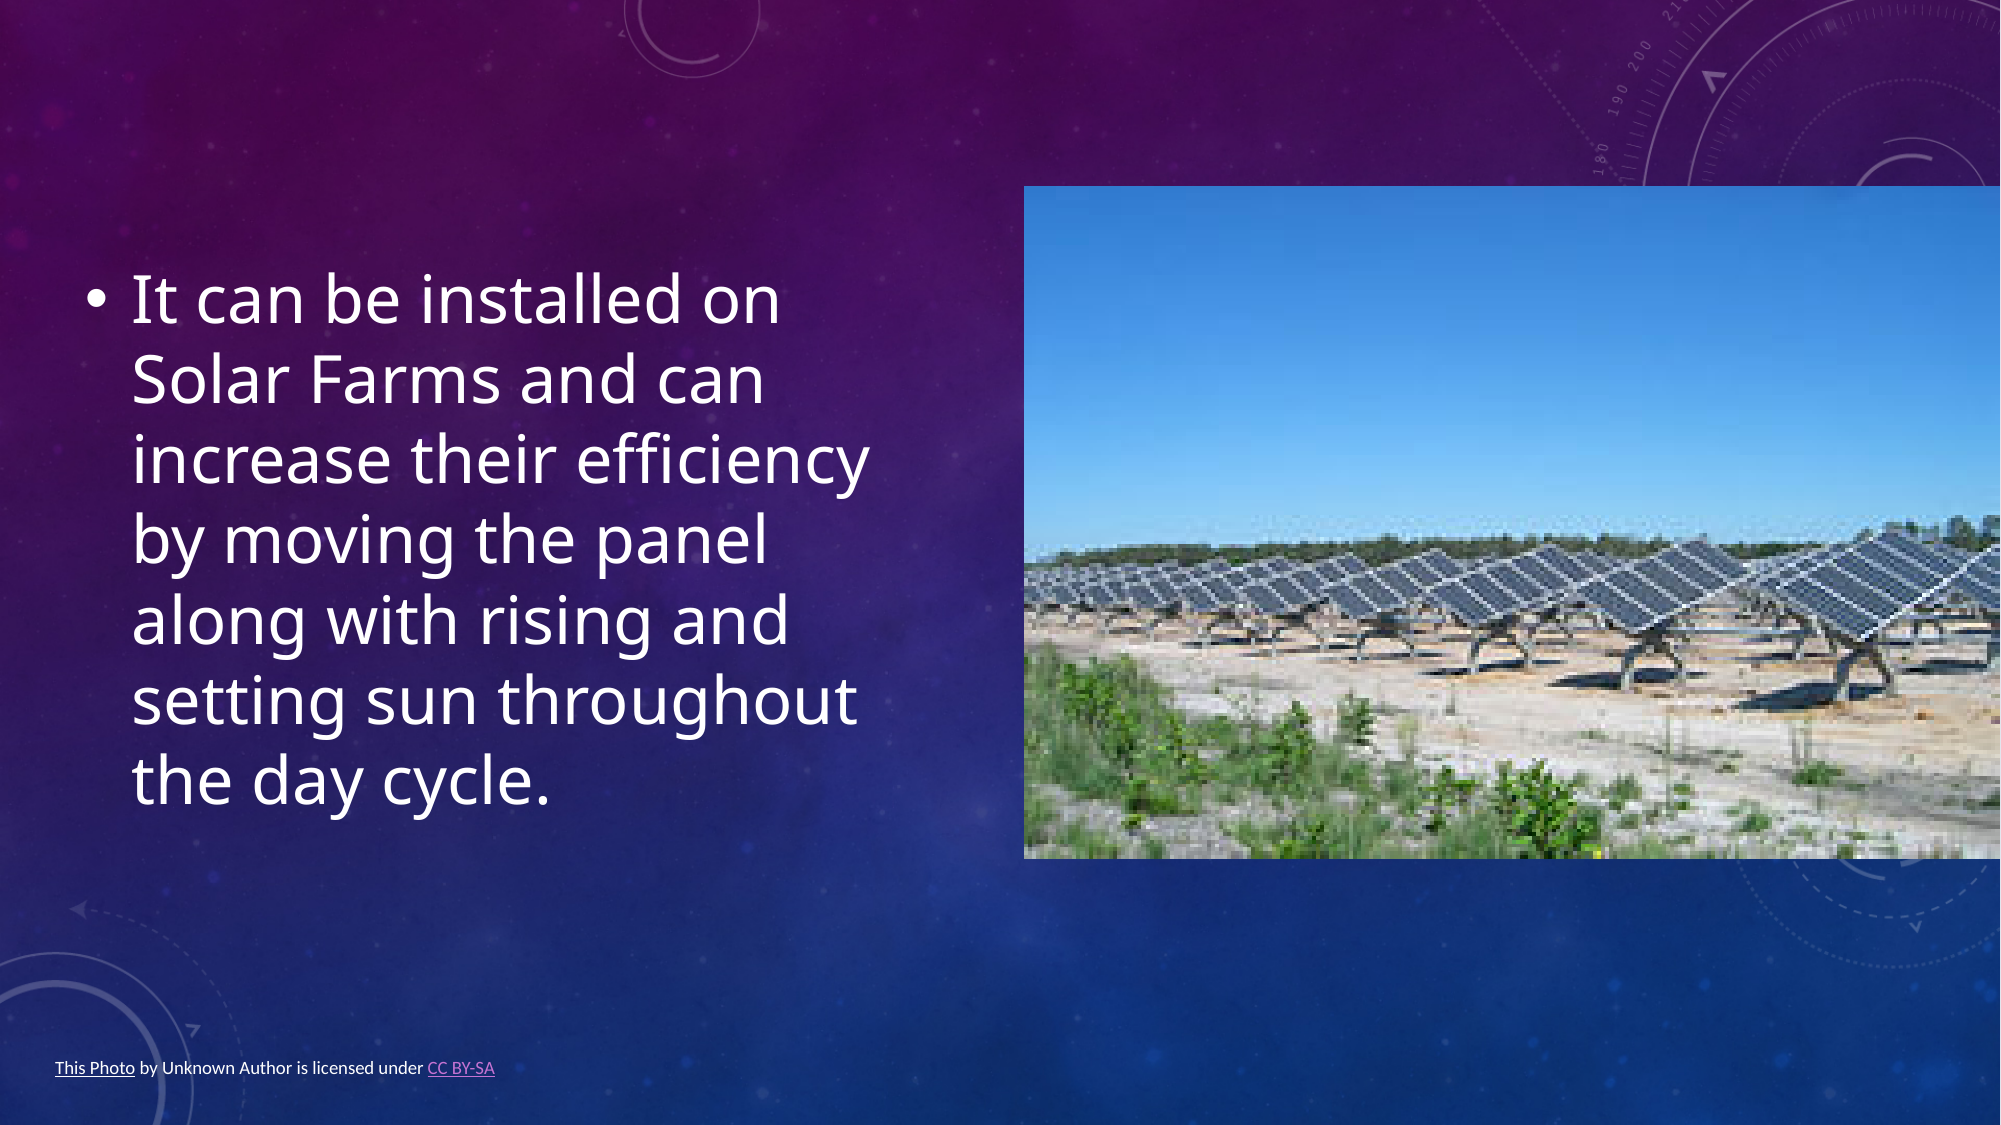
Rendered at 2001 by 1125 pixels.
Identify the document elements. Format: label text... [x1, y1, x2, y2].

text_box This Photo by Unknown Author is licensed under CC BY-SA [40, 1048, 655, 1086]
list It can be installed on Solar Farms and can increase their efficiency by moving the panel along with rising and setting sun throughout the day cycle. [69, 165, 923, 909]
picture [0, 0, 2001, 1125]
